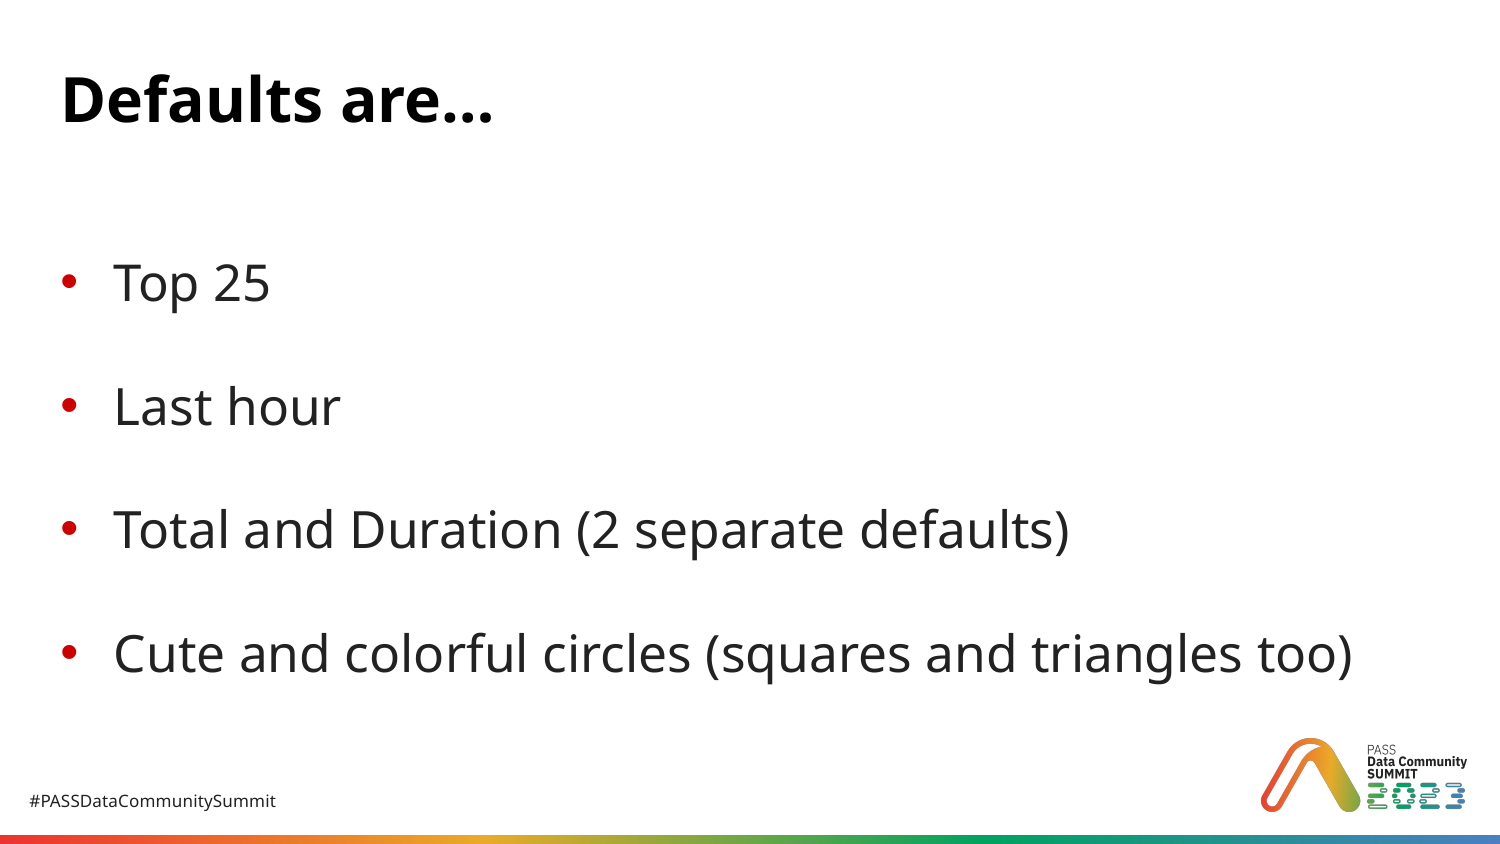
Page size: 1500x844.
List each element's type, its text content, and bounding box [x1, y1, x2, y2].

picture [0, 835, 1500, 844]
text_box Total and Duration (2 separate defaults) [45, 470, 1319, 567]
text_box Cute and colorful circles (squares and triangles too) [45, 594, 1449, 690]
list Top 25 [45, 224, 1319, 320]
text_box Last hour [45, 347, 1319, 443]
title Defaults are… [45, 60, 1205, 224]
picture [1261, 738, 1467, 812]
